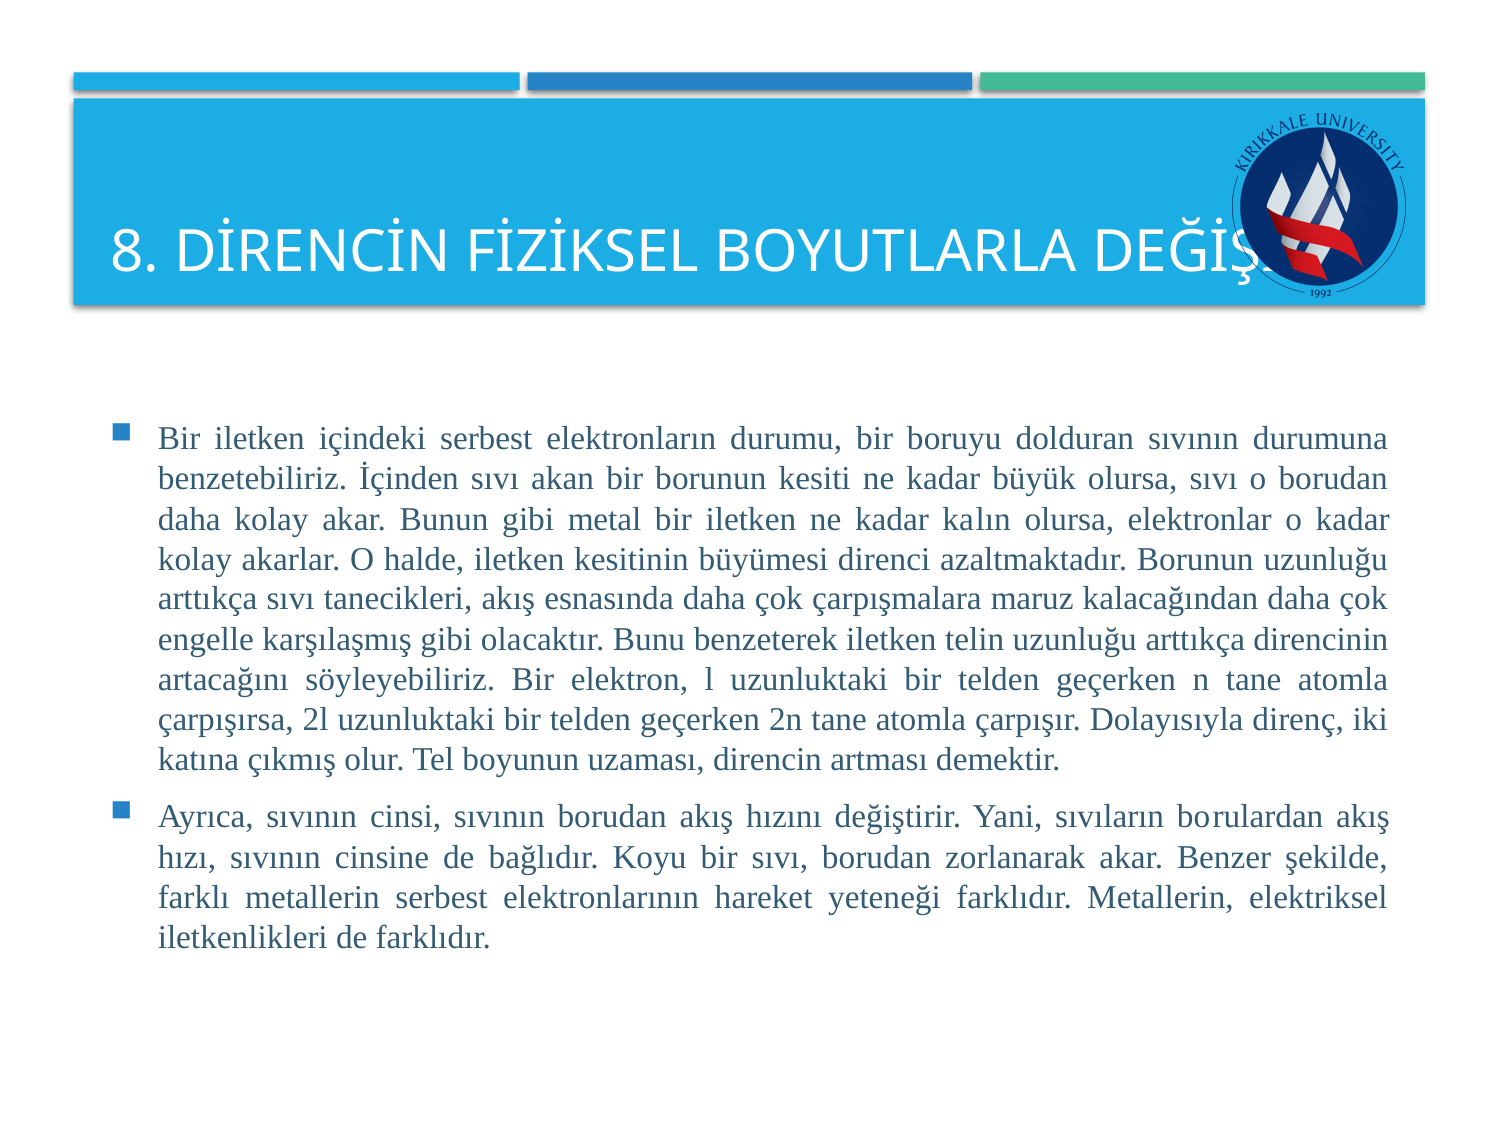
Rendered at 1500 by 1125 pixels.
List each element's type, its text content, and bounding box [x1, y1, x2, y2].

list Bir iletken içindeki serbest elektronların durumu, bir boruyu dolduran sıvının durumuna benzetebiliriz. İçinden sıvı akan bir borunun kesiti ne kadar büyük olursa, sıvı o borudan daha kolay akar. Bunun gibi metal bir iletken ne kadar ka­lın olursa, elektronlar o kadar kolay akarlar. O halde, iletken kesitinin büyümesi direnci azaltmaktadır. Borunun uzunluğu arttıkça sıvı tanecikleri, akış esnasında daha çok çarpışmalara maruz kalacağından daha çok engelle karşılaşmış gibi ola­caktır. Bunu benzeterek iletken telin uzunluğu arttıkça direncinin artacağını söy­leyebiliriz. Bir elektron, l uzunluktaki bir telden geçerken n tane atomla çarpışır­sa, 2l uzunluktaki bir telden geçerken 2n tane atomla çarpışır. Dolayısıyla direnç, iki katına çıkmış olur. Tel boyunun uzaması, direncin artması demektir. Ayrıca, sıvının cinsi, sıvının borudan akış hızını değiştirir. Yani, sıvıların bo­rulardan akış hızı, sıvının cinsine de bağlıdır. Koyu bir sıvı, borudan zorlanarak akar. Benzer şekilde, farklı metallerin serbest elektronlarının hareket yeteneği farklıdır. Metallerin, elektriksel iletkenlikleri de farklıdır. [94, 387, 1406, 984]
picture [1232, 112, 1407, 298]
title 8. Direncin fiziksel boyutlarla değişimi [95, 112, 1229, 291]
